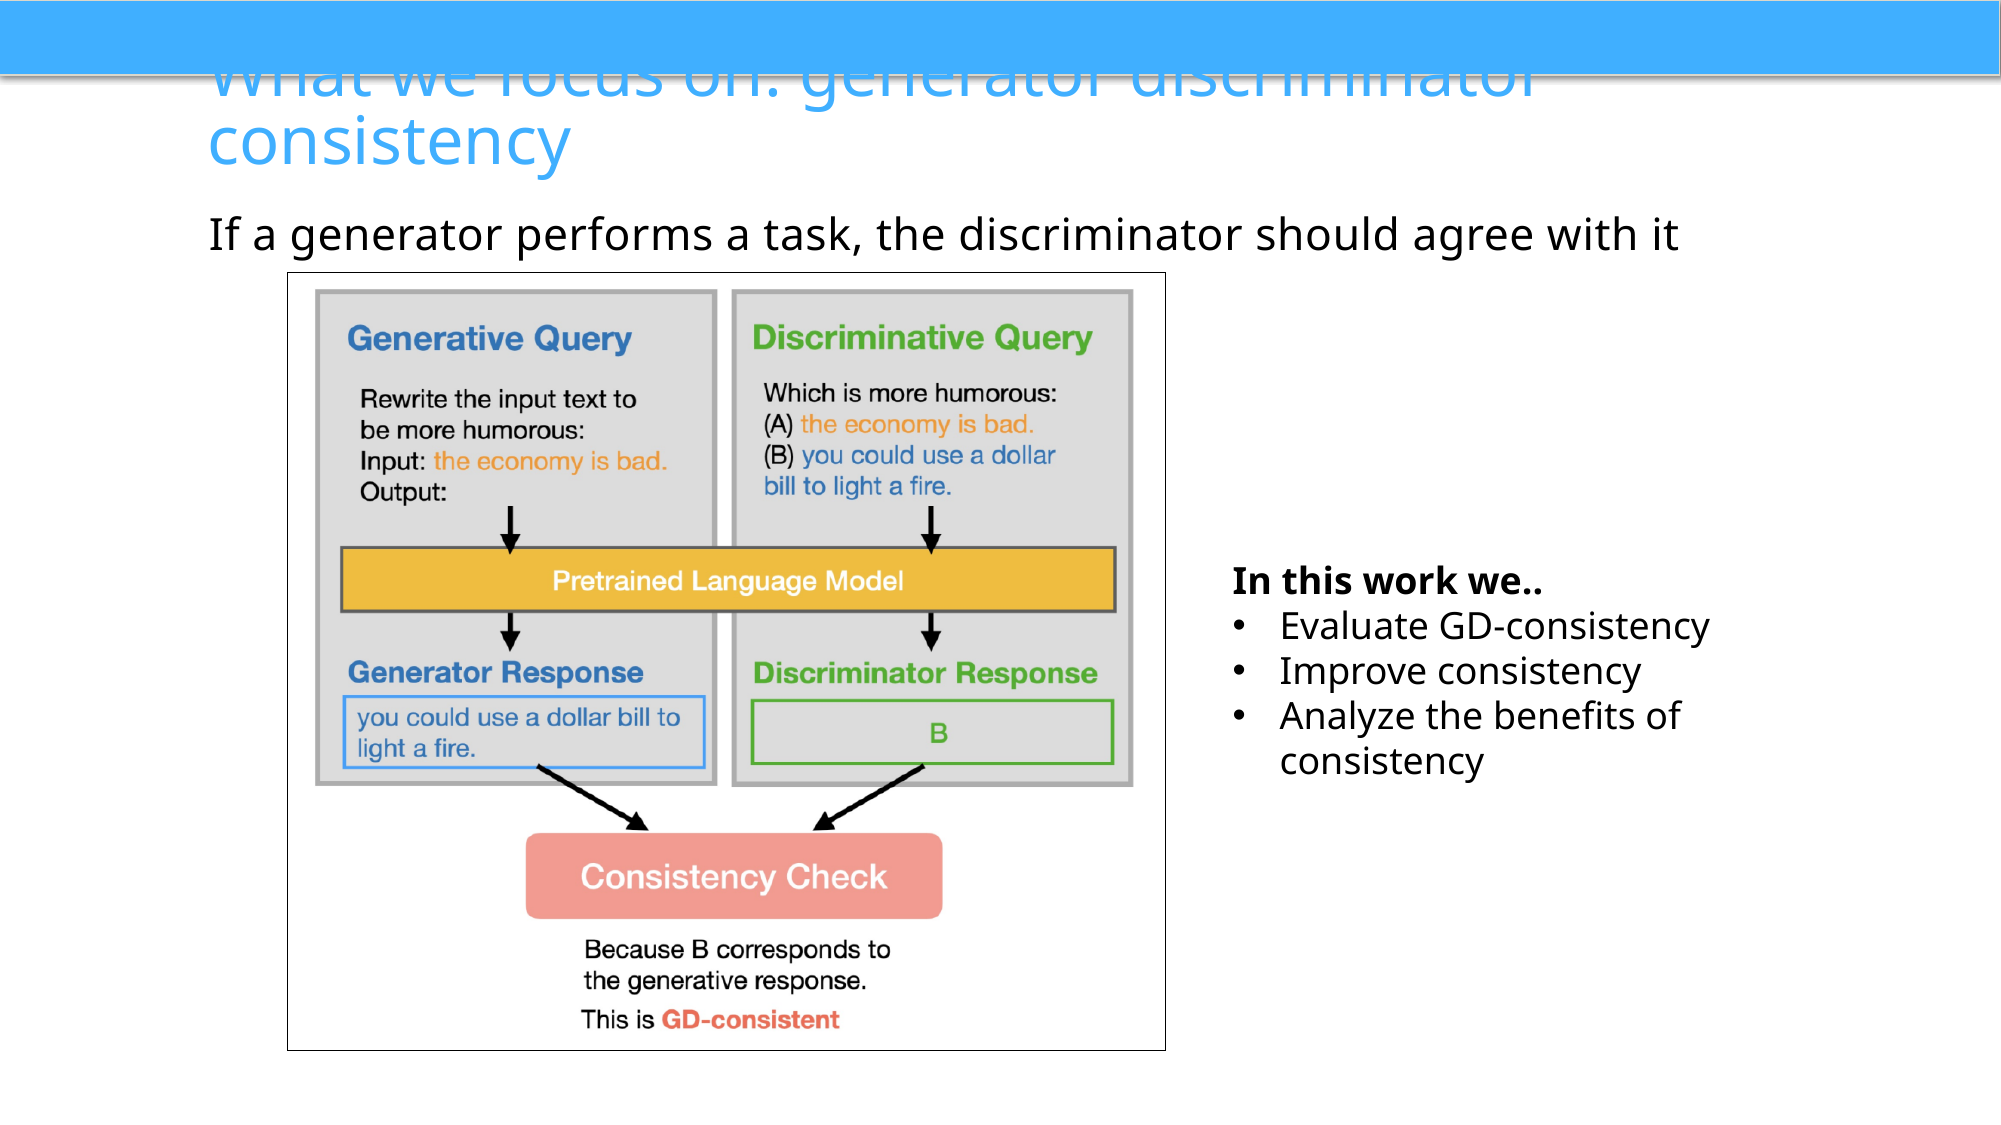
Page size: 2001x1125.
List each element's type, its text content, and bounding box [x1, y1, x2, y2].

picture [287, 272, 1166, 1052]
text_box In this work we.. Evaluate GD-consistency Improve consistency Analyze the benefits of consistency [1217, 549, 1872, 790]
title What we focus on: generator discriminator consistency [207, 78, 1894, 186]
list If a generator performs a task, the discriminator should agree with it [209, 198, 1894, 273]
